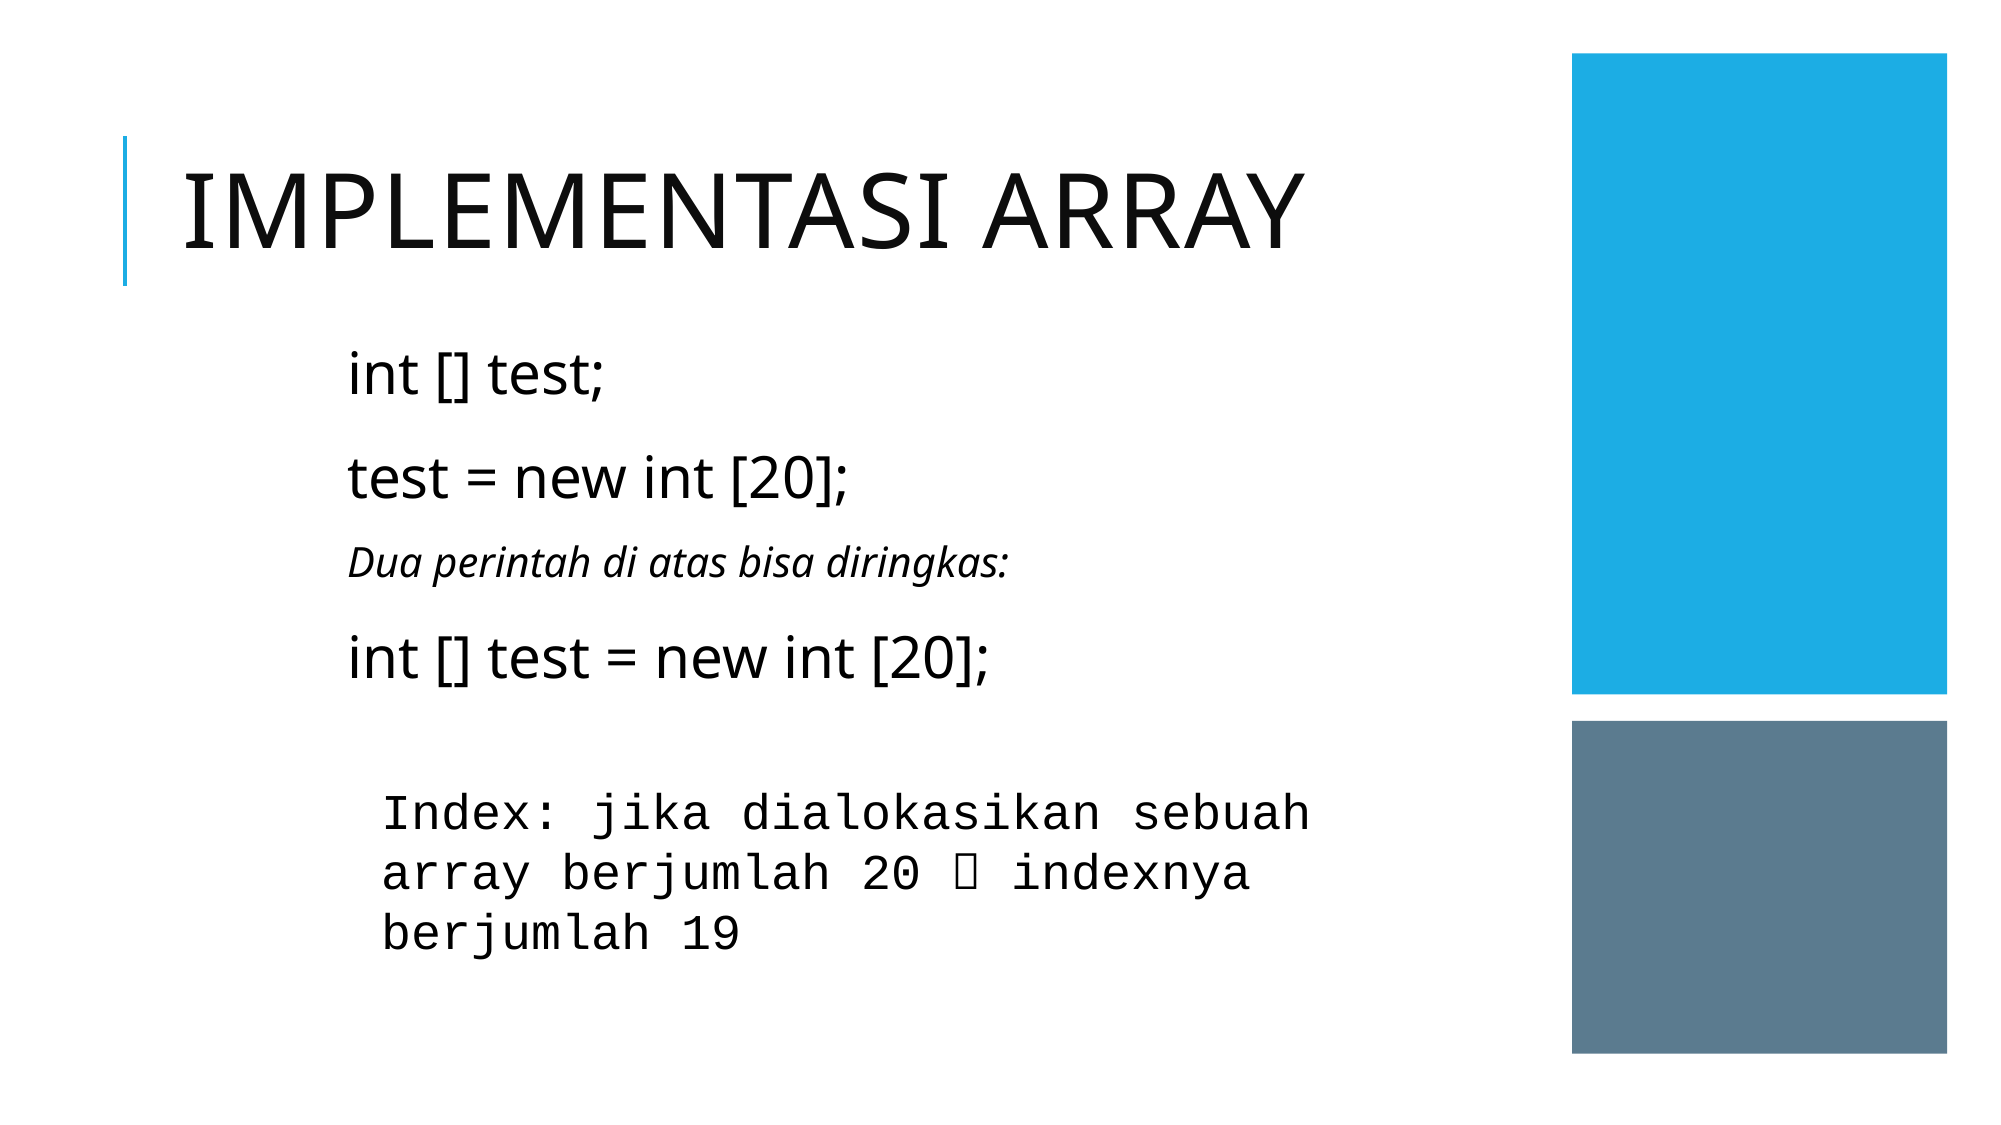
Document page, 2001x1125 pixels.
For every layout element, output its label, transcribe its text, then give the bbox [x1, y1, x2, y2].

text_box [1571, 720, 1948, 1055]
text_box [1571, 52, 1948, 696]
text_box Index: jika dialokasikan sebuah array berjumlah 20  indexnya berjumlah 19 [366, 772, 1428, 967]
title Implementasi array [168, 96, 1484, 342]
text_box int [] test; test = new int [20]; Dua perintah di atas bisa diringkas: int [] test = new int [20]; [332, 293, 1374, 698]
